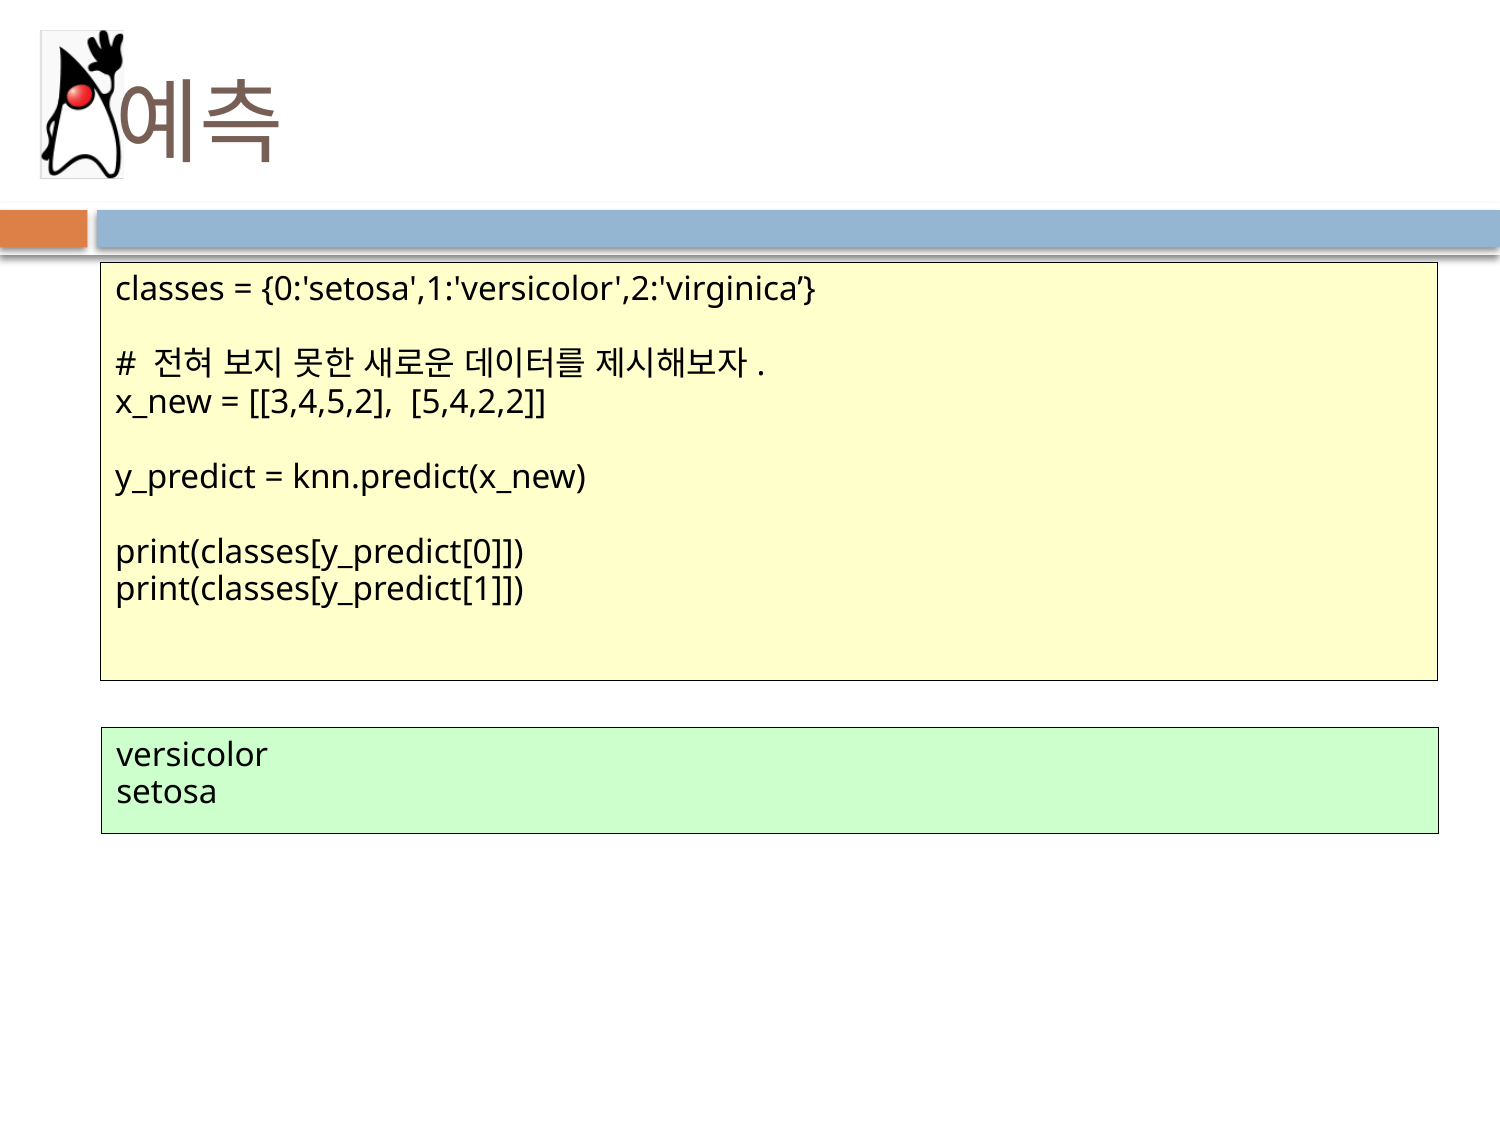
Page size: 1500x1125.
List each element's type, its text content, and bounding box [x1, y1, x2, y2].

picture [39, 30, 124, 179]
text_box versicolor setosa [101, 727, 1439, 834]
text_box classes = {0:'setosa',1:'versicolor',2:'virginica’} # 전혀 보지 못한 새로운 데이터를 제시해보자. x_new = [[3,4,5,2], [5,4,2,2]] y_predict = knn.predict(x_new) print(classes[y_predict[0]]) print(classes[y_predict[1]]) [100, 262, 1438, 681]
title 예측 [100, 37, 1438, 200]
